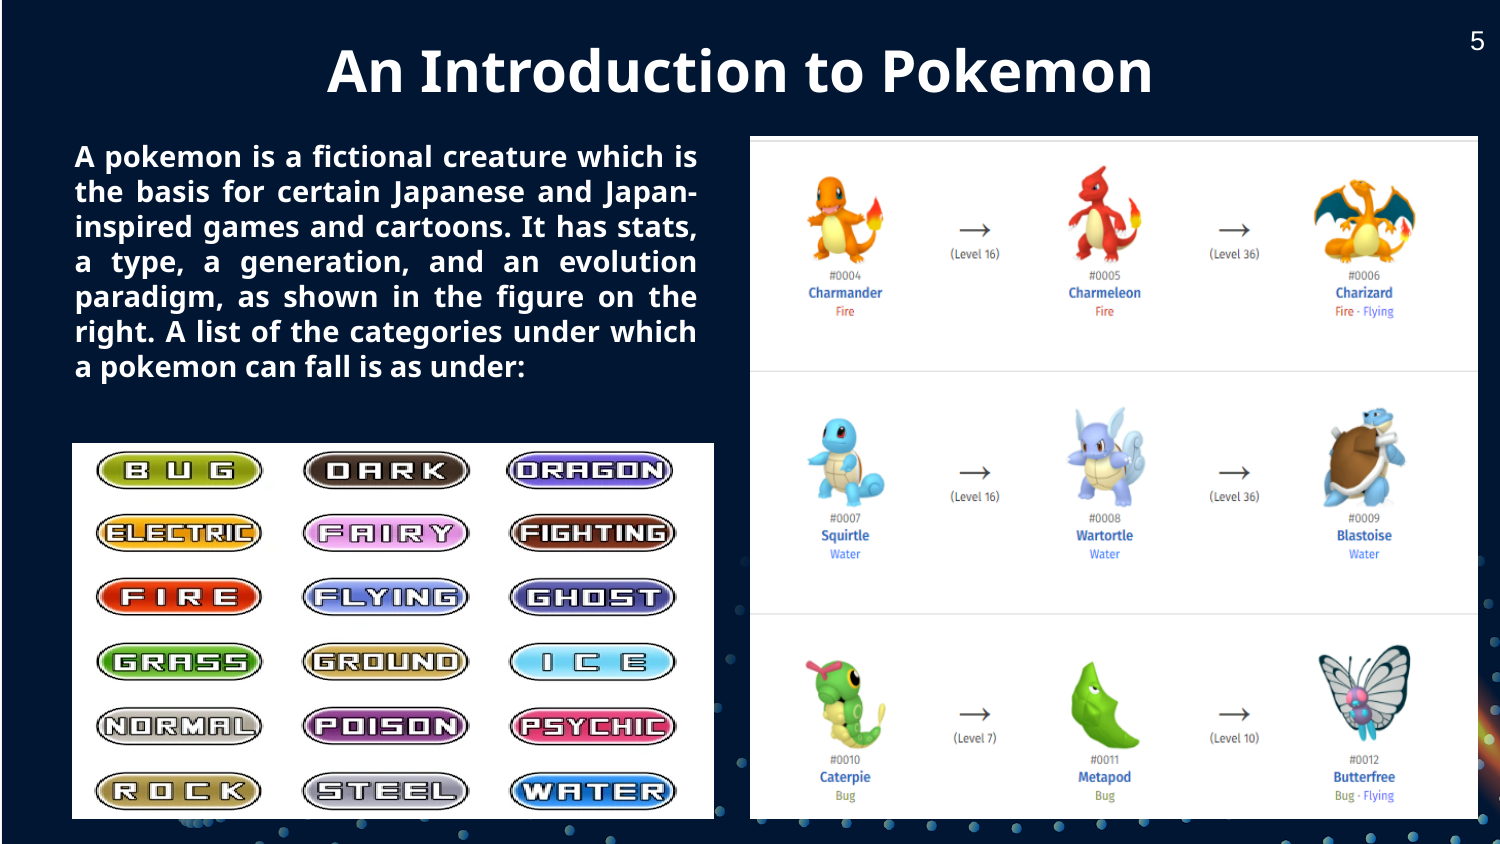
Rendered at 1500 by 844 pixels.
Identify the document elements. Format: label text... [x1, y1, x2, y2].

picture [0, 0, 1500, 844]
title An Introduction to Pokemon [294, 19, 1188, 137]
title A pokemon is a fictional creature which is the basis for certain Japanese and Japan-inspired games and cartoons. It has stats, a type, a generation, and an evolution paradigm, as shown in the figure on the right. A list of the categories under which a pokemon can fall is as under: [59, 123, 714, 394]
slide_number ‹#› [1410, 8, 1500, 73]
